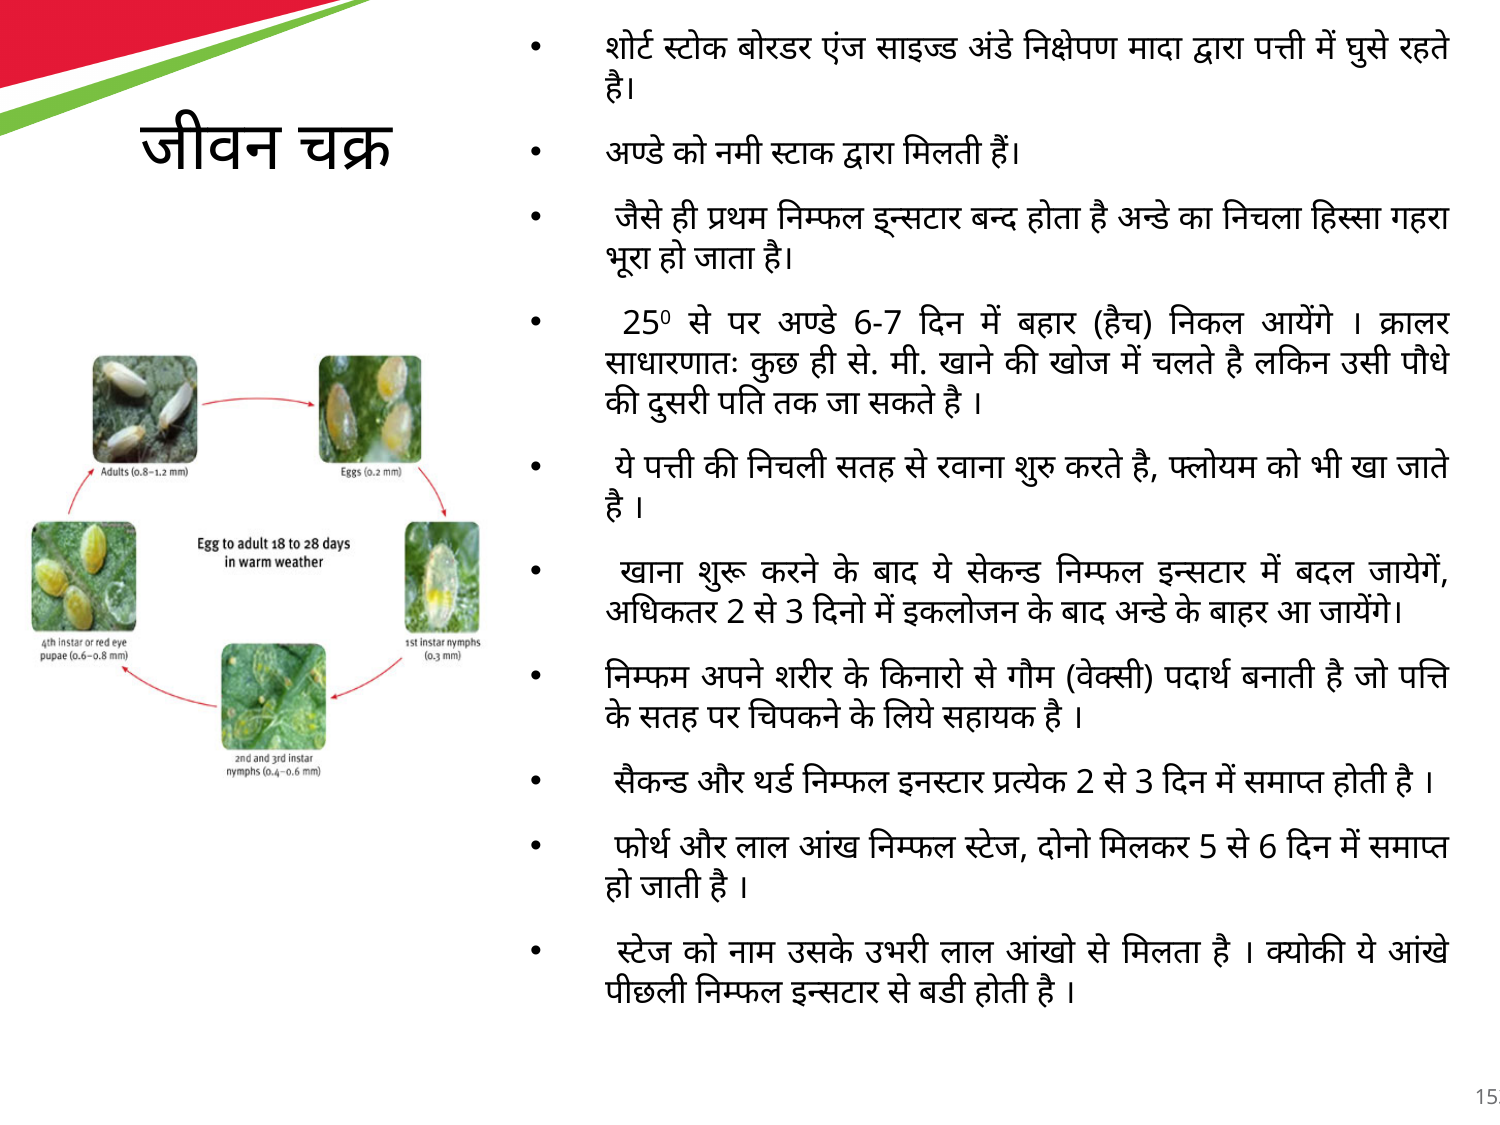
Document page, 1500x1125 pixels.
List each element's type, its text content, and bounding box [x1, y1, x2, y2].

picture [0, 335, 516, 793]
text_box जीवन चक्र [126, 95, 407, 190]
text_box शोर्ट स्टोक बोरडर एंज साइज्ड अंडे निक्षेपण मादा द्वारा पत्ती में घुसे रहते है। अण्डे को नमी स्टाक द्वारा मिलती हैं। जैसे ही प्रथम निम्फल इ्न्सटार बन्द होता है अन्डे का निचला हिस्सा गहरा भूरा हो जाता है। 250 से पर अण्डे 6-7 दिन में बहार (हैच) निकल आयेंगे । क्रालर साधारणातः कुछ ही से. मी. खाने की खोज में चलते है लकिन उसी पौधे की दुसरी पति तक जा सकते है । ये पत्ती की निचली सतह से रवाना शुरु करते है, फ्लोयम को भी खा जाते है । खाना शुरू करने के बाद ये सेकन्ड निम्फल इन्सटार में बदल जायेगें, अधिकतर 2 से 3 दिनो में इकलोजन के बाद अन्डे के बाहर आ जायेंगे। निम्फम अपने शरीर के किनारो से गौम (वेक्सी) पदार्थ बनाती है जो पत्ति के सतह पर चिपकने के लिये सहायक है । सैकन्ड और थर्ड निम्फल इनस्टार प्रत्येक 2 से 3 दिन में समाप्त होती है । फोर्थ और लाल आंख निम्फल स्टेज, दोनो मिलकर 5 से 6 दिन में समाप्त हो जाती है । स्टेज को नाम उसके उभरी लाल आंखो से मिलता है । क्योकी ये आंखे पीछली निम्फल इन्सटार से बडी होती है । [515, 19, 1465, 1018]
picture [0, 0, 373, 136]
